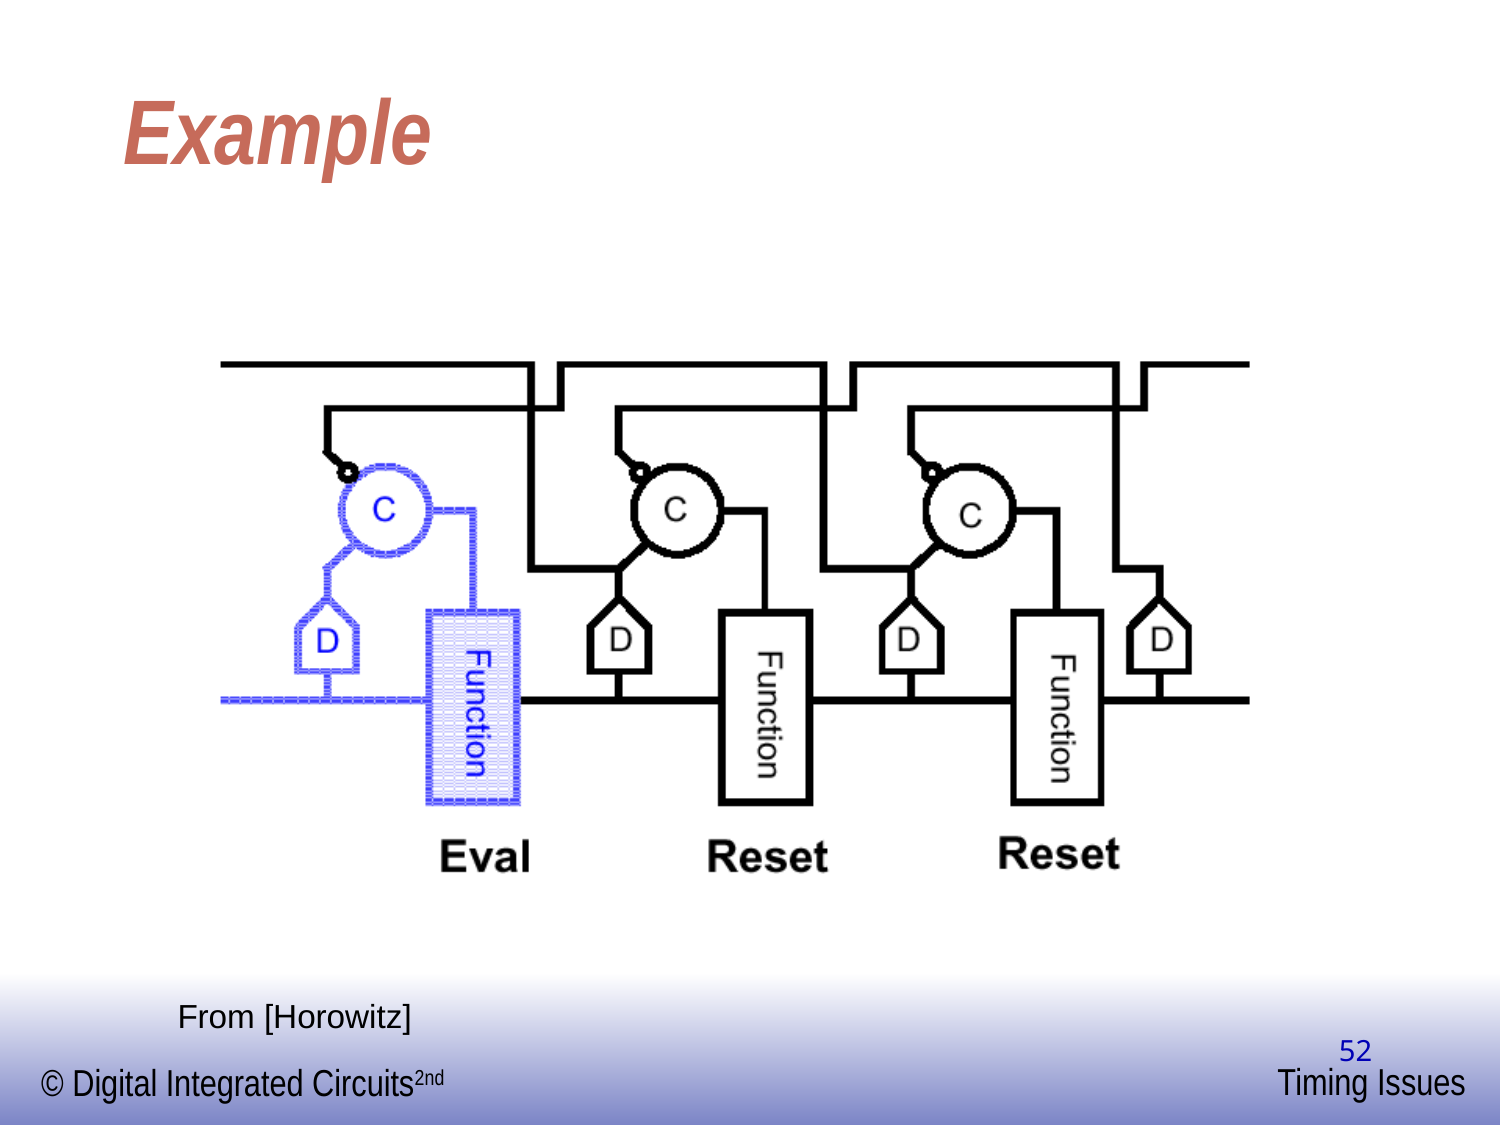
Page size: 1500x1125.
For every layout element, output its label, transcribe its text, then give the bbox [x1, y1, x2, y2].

text_box From [Horowitz] [162, 987, 429, 1043]
slide_number ‹#› [1074, 1025, 1388, 1100]
picture [174, 324, 1326, 949]
title Example [108, 72, 1384, 190]
